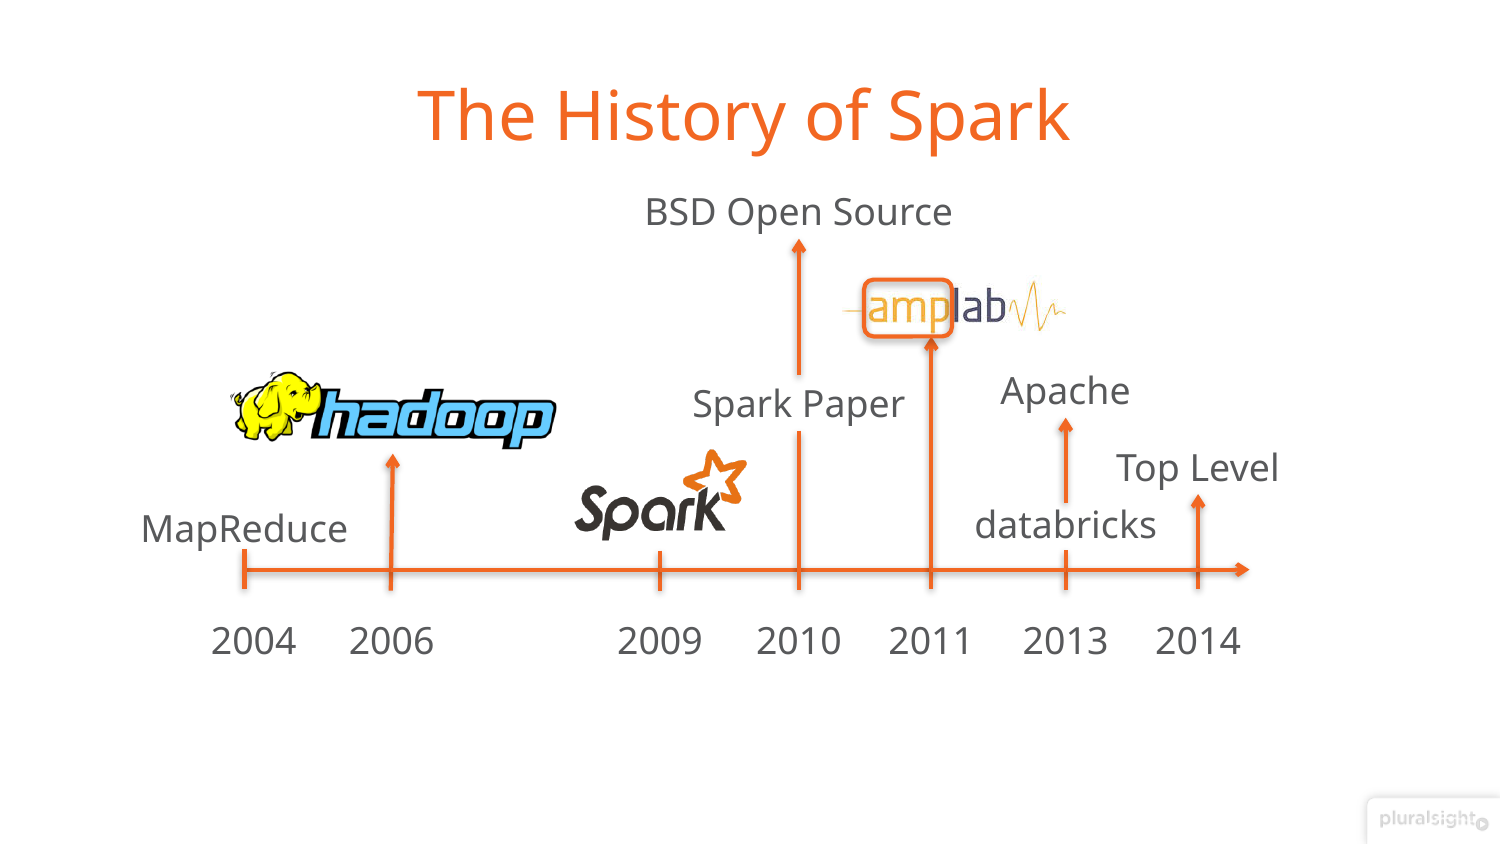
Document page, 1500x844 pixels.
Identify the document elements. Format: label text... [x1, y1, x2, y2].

text_box Spark Paper [681, 374, 917, 431]
text_box MapReduce [129, 499, 360, 557]
text_box Apache [1069, 361, 1143, 418]
text_box 2011 [876, 610, 986, 668]
picture [2, 1, 1500, 844]
text_box 2014 [1143, 610, 1253, 668]
text_box Top Level [1104, 437, 1292, 494]
text_box 2006 [337, 610, 446, 668]
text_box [390, 578, 394, 591]
text_box 2010 [744, 610, 854, 668]
text_box BSD Open Source [633, 182, 965, 239]
text_box 2009 [605, 610, 715, 668]
text_box 2004 [199, 611, 309, 668]
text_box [390, 463, 394, 569]
text_box 2013 [1011, 610, 1120, 668]
title The History of Spark [74, 23, 1426, 217]
text_box databricks [963, 495, 1169, 552]
